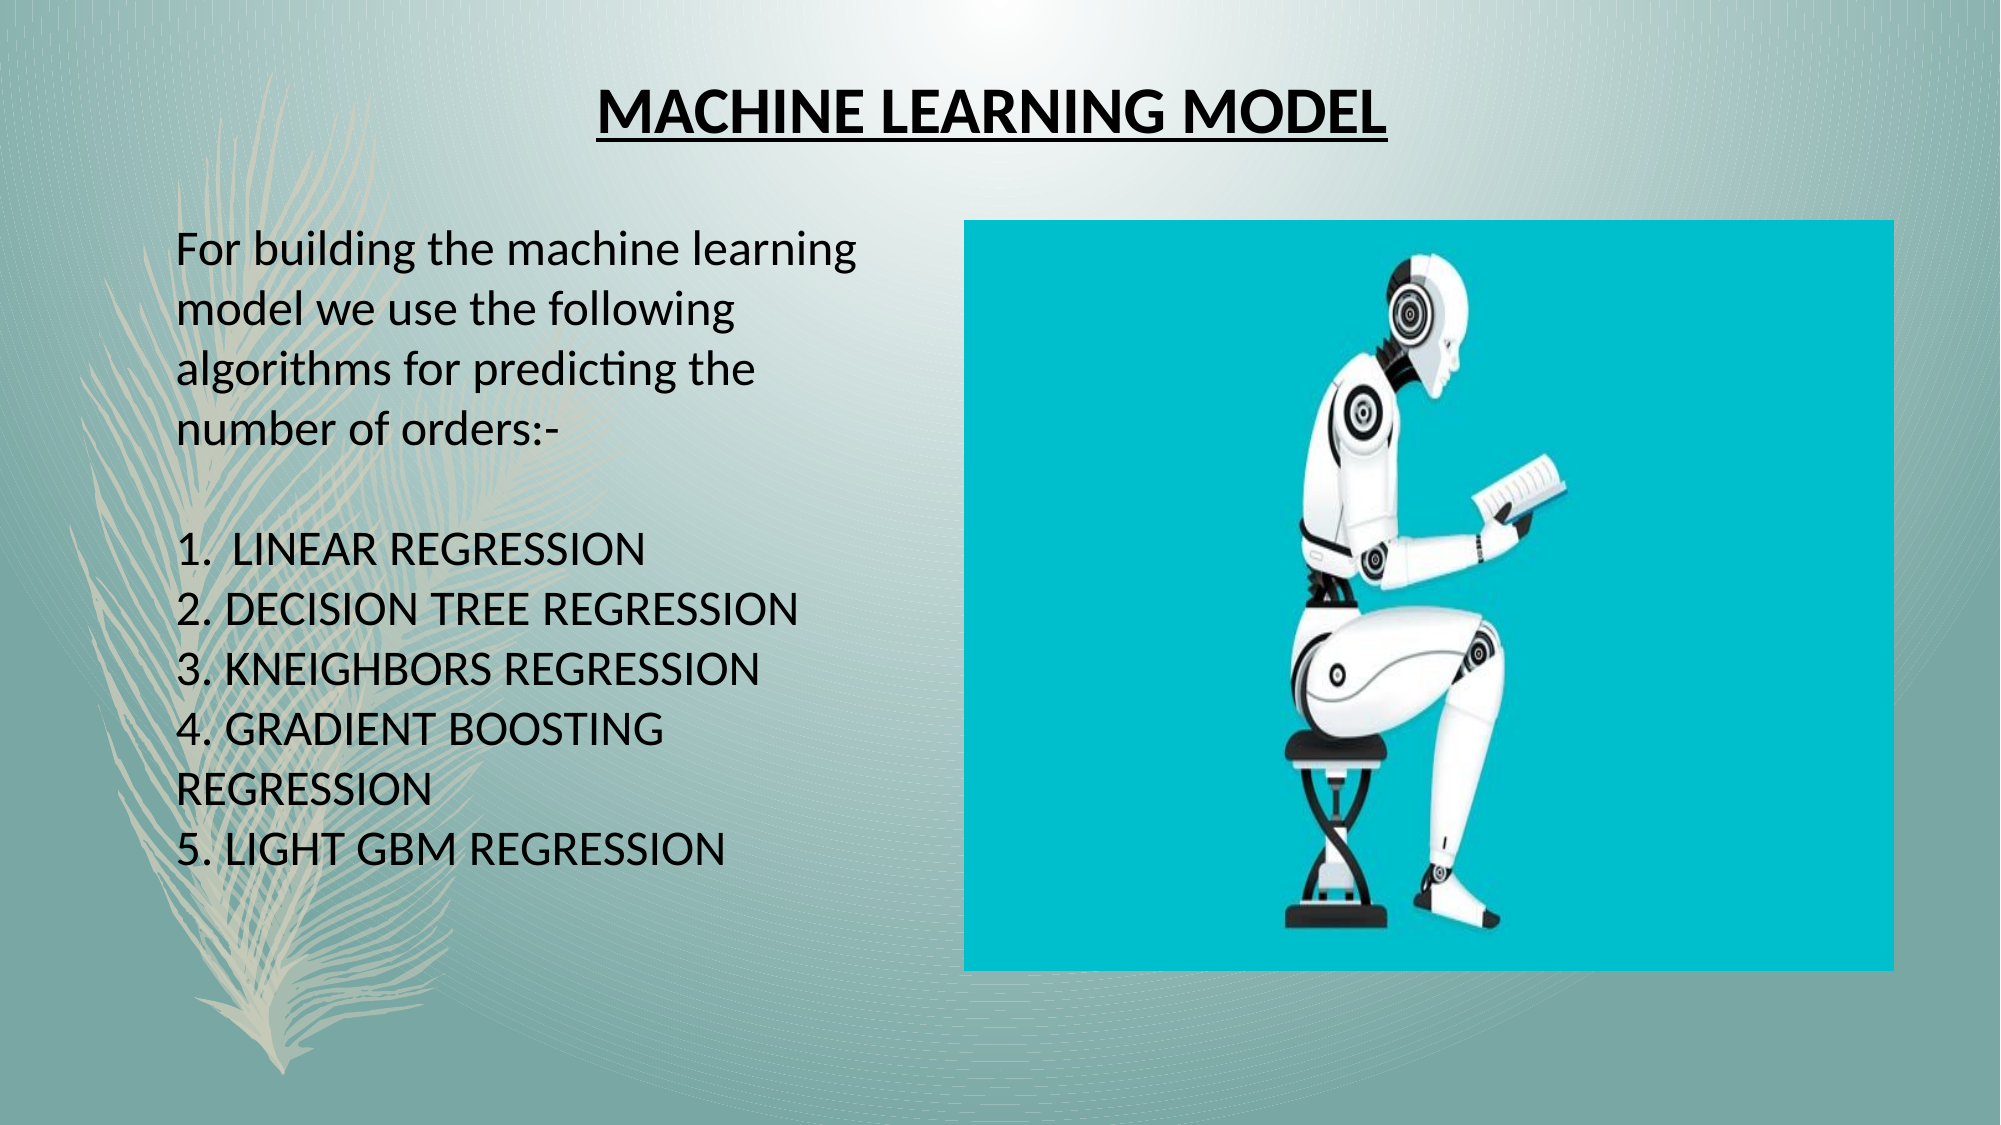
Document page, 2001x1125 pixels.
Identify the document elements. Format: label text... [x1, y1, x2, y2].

picture [963, 220, 1894, 971]
text_box MACHINE LEARNING MODEL [581, 59, 1444, 154]
text_box For building the machine learning model we use the following algorithms for predicting the number of orders:- LINEAR REGRESSION 2. DECISION TREE REGRESSION 3. KNEIGHBORS REGRESSION 4. GRADIENT BOOSTING REGRESSION 5. LIGHT GBM REGRESSION [160, 207, 877, 883]
